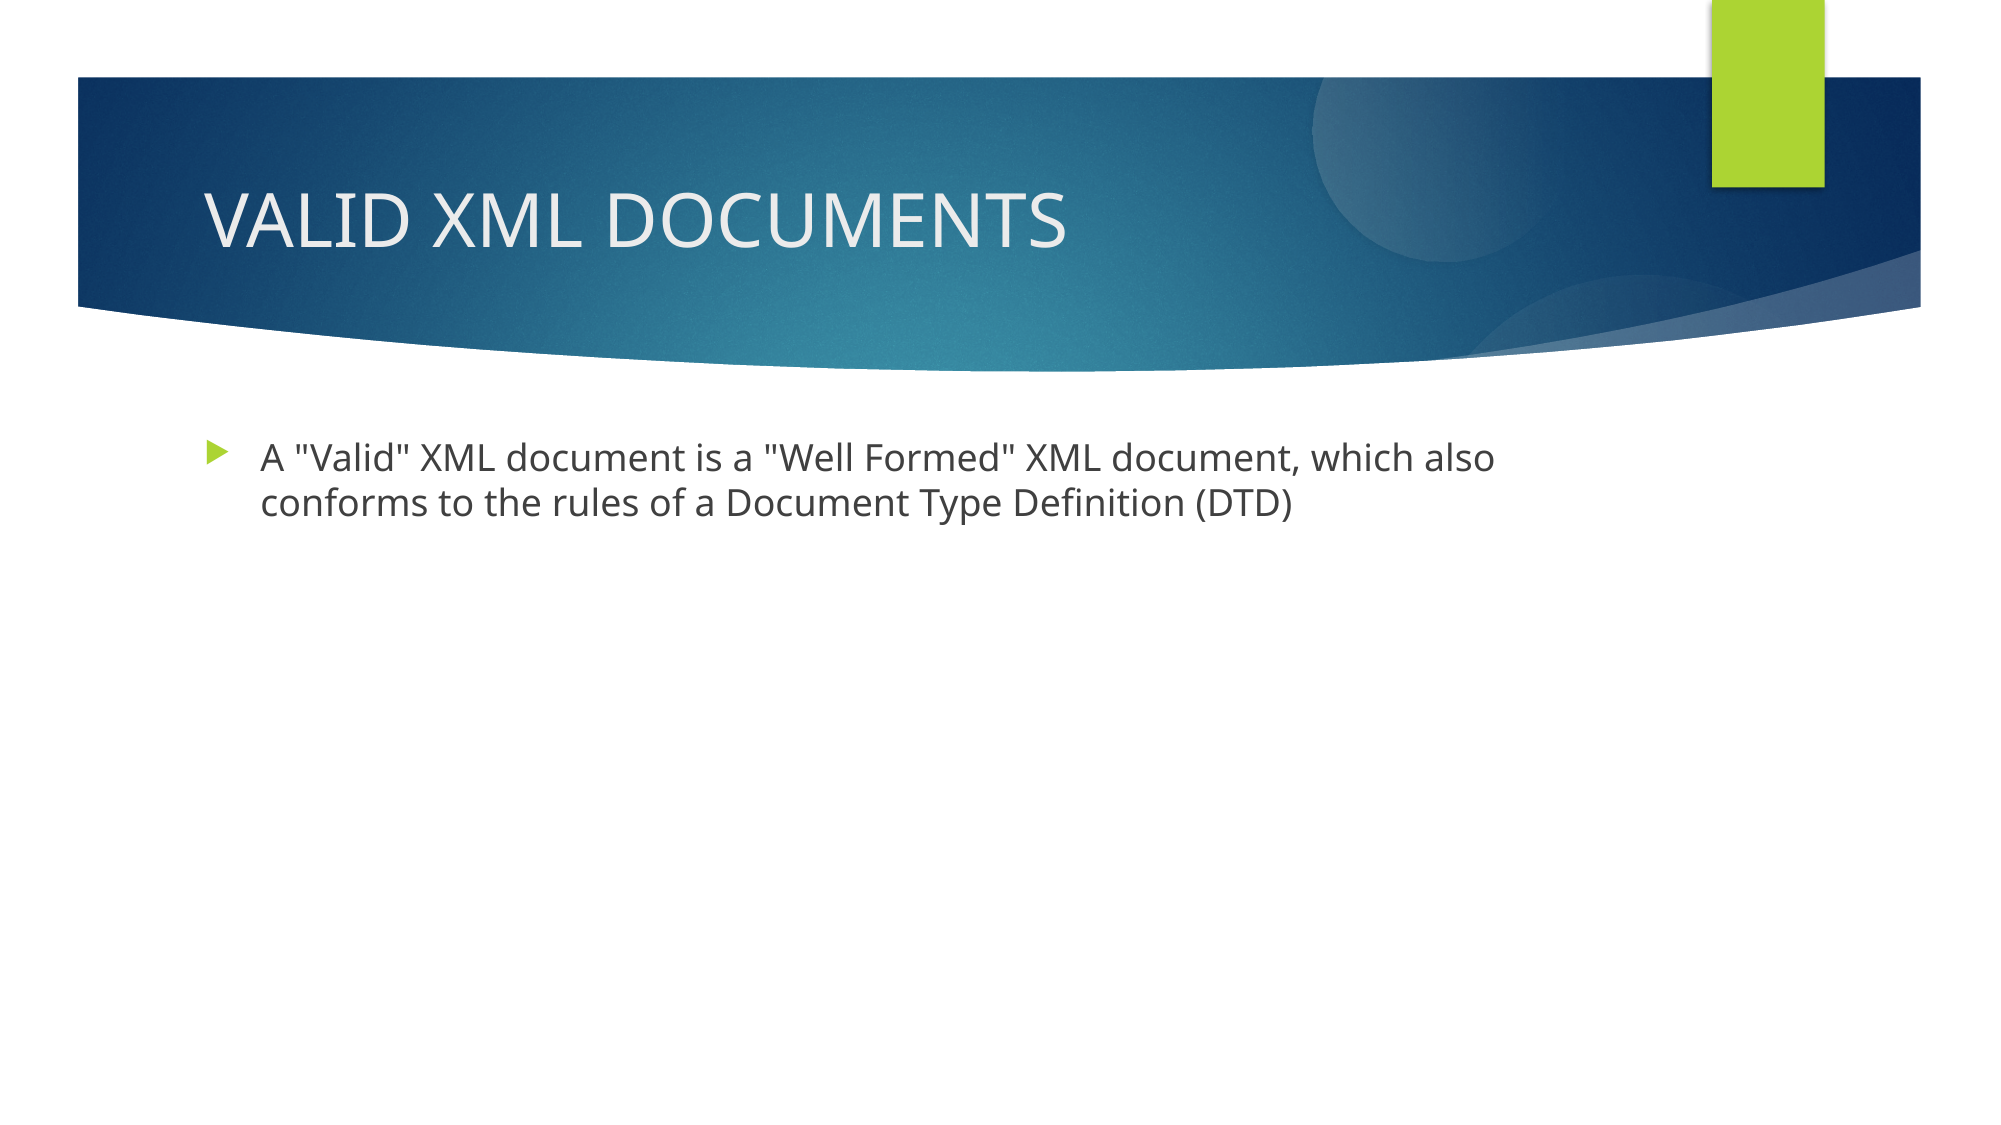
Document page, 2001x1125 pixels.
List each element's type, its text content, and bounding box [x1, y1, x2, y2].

text_box 3.1.4.3 Occurrence Constraints The multiplicity of an element, the number of times it occurs in an instance document, is controlled by occurrence constraints, which are declared by the maxOccurs and minOccurs attributes. For example, we can enhance the USAddress complex type by placing occurrence constraints on the street element as shown in Listing 3-7. [1513, 300, 1788, 354]
text_box VALID XML DOCUMENTS [189, 159, 1627, 276]
text_box A "Valid" XML document is a "Well Formed" XML document, which also conforms to the rules of a Document Type Definition (DTD) [189, 427, 1627, 988]
picture [79, 78, 1920, 371]
